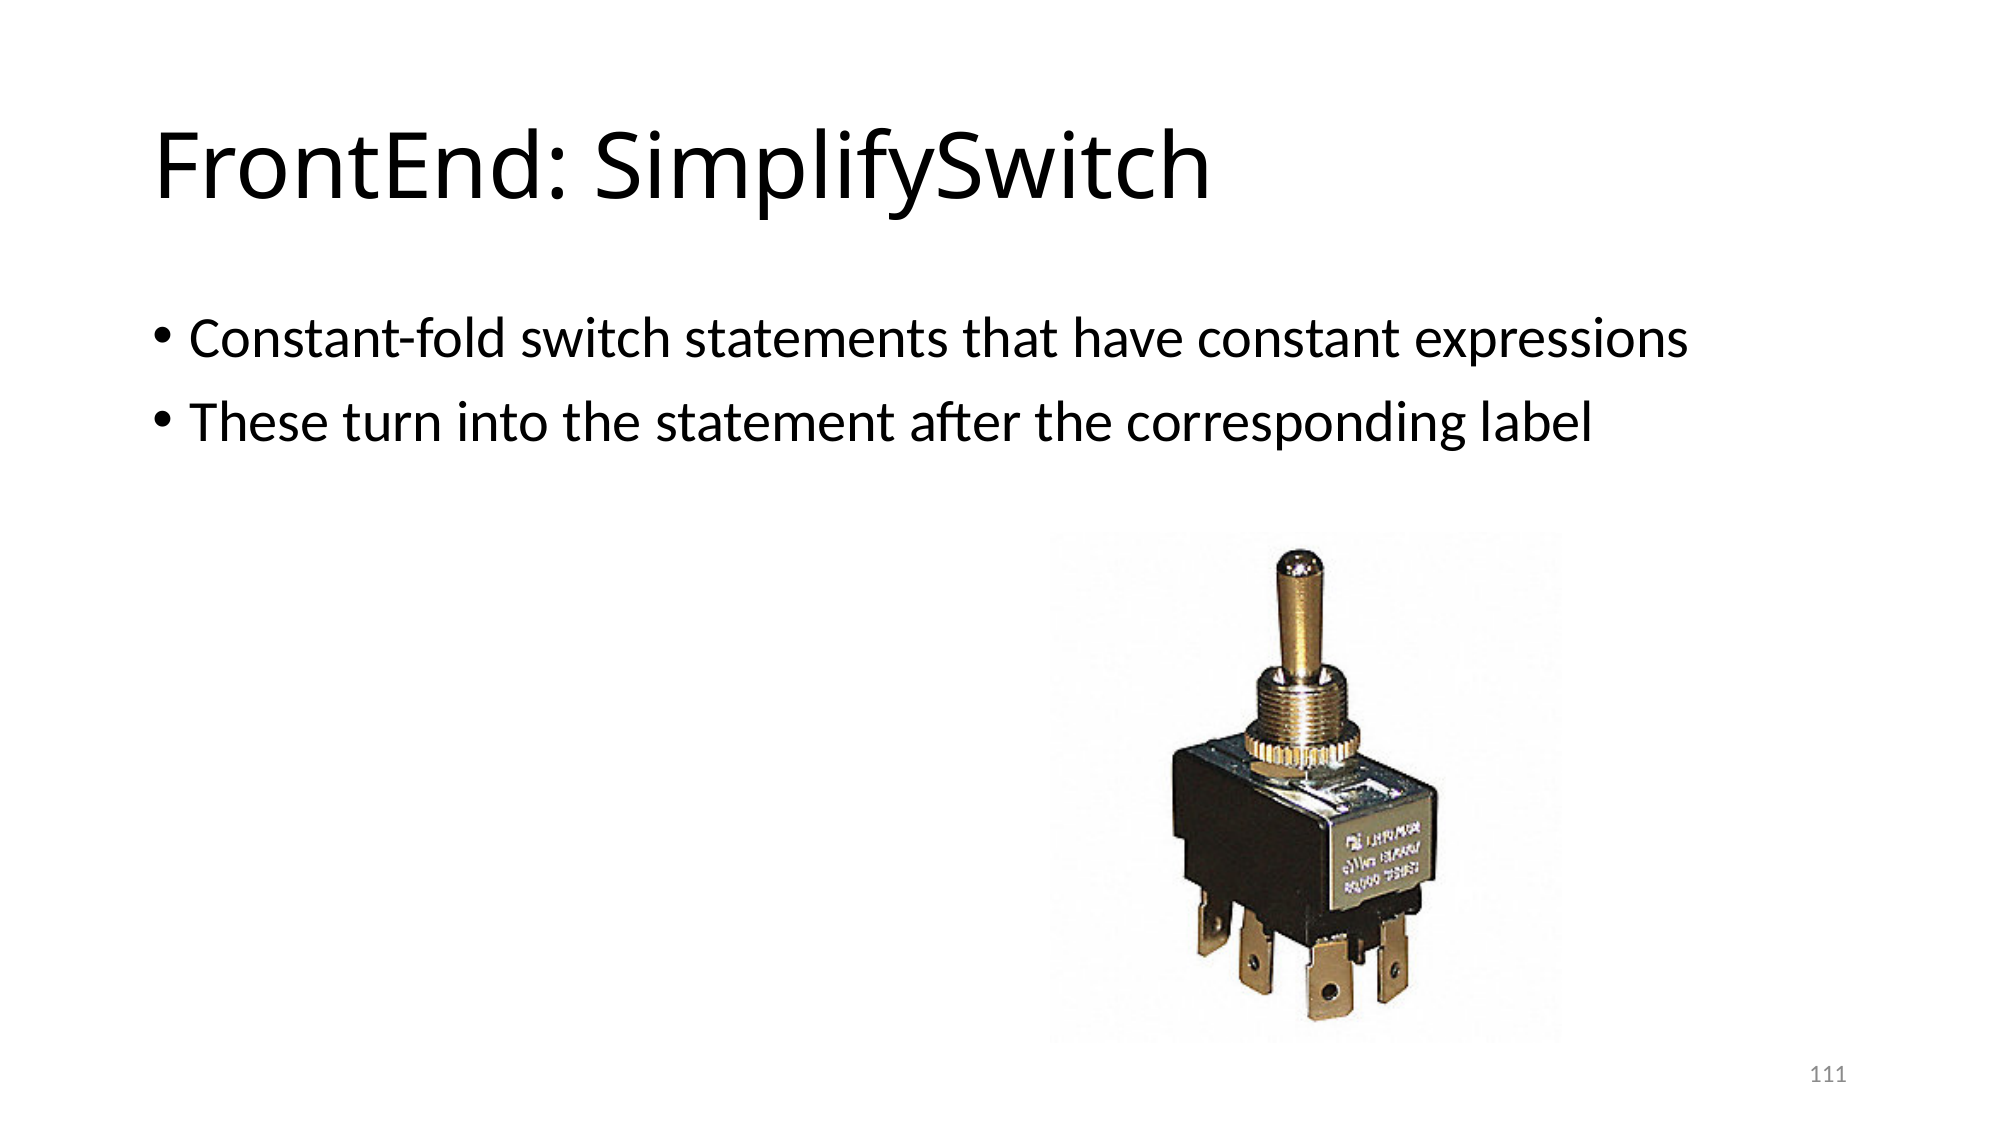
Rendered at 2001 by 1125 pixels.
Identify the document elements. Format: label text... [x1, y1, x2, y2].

title FrontEnd: SimplifySwitch [137, 59, 1863, 278]
picture [1050, 532, 1562, 1043]
slide_number 111 [1412, 1042, 1863, 1103]
list Constant-fold switch statements that have constant expressions These turn into the statement after the corresponding label [137, 299, 1863, 1014]
